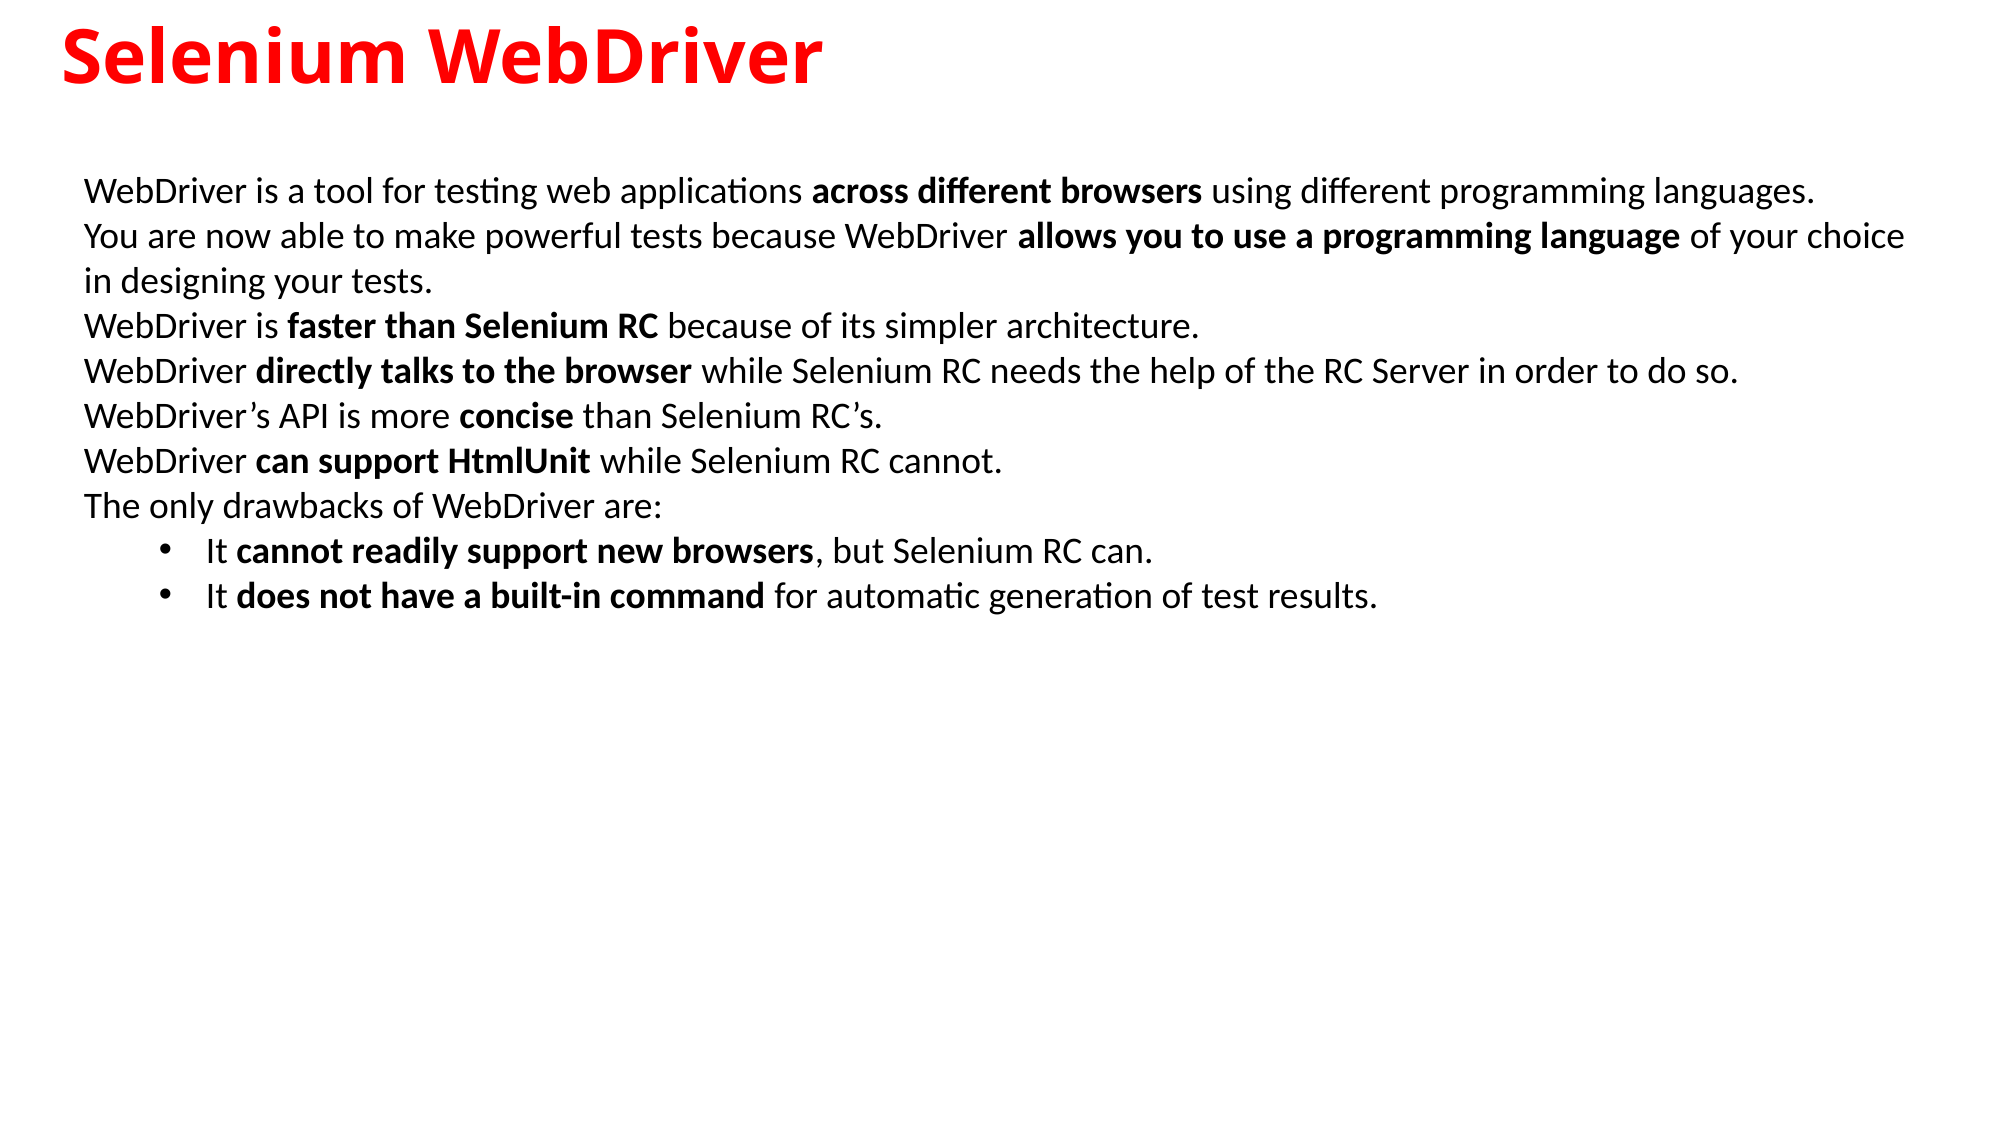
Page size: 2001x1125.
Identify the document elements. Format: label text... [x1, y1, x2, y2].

text_box WebDriver is a tool for testing web applications across different browsers using different programming languages. You are now able to make powerful tests because WebDriver allows you to use a programming language of your choice in designing your tests. WebDriver is faster than Selenium RC because of its simpler architecture. WebDriver directly talks to the browser while Selenium RC needs the help of the RC Server in order to do so. WebDriver’s API is more concise than Selenium RC’s. WebDriver can support HtmlUnit while Selenium RC cannot. The only drawbacks of WebDriver are: It cannot readily support new browsers, but Selenium RC can. It does not have a built-in command for automatic generation of test results. [69, 158, 1941, 669]
title Selenium WebDriver [46, 10, 1836, 108]
